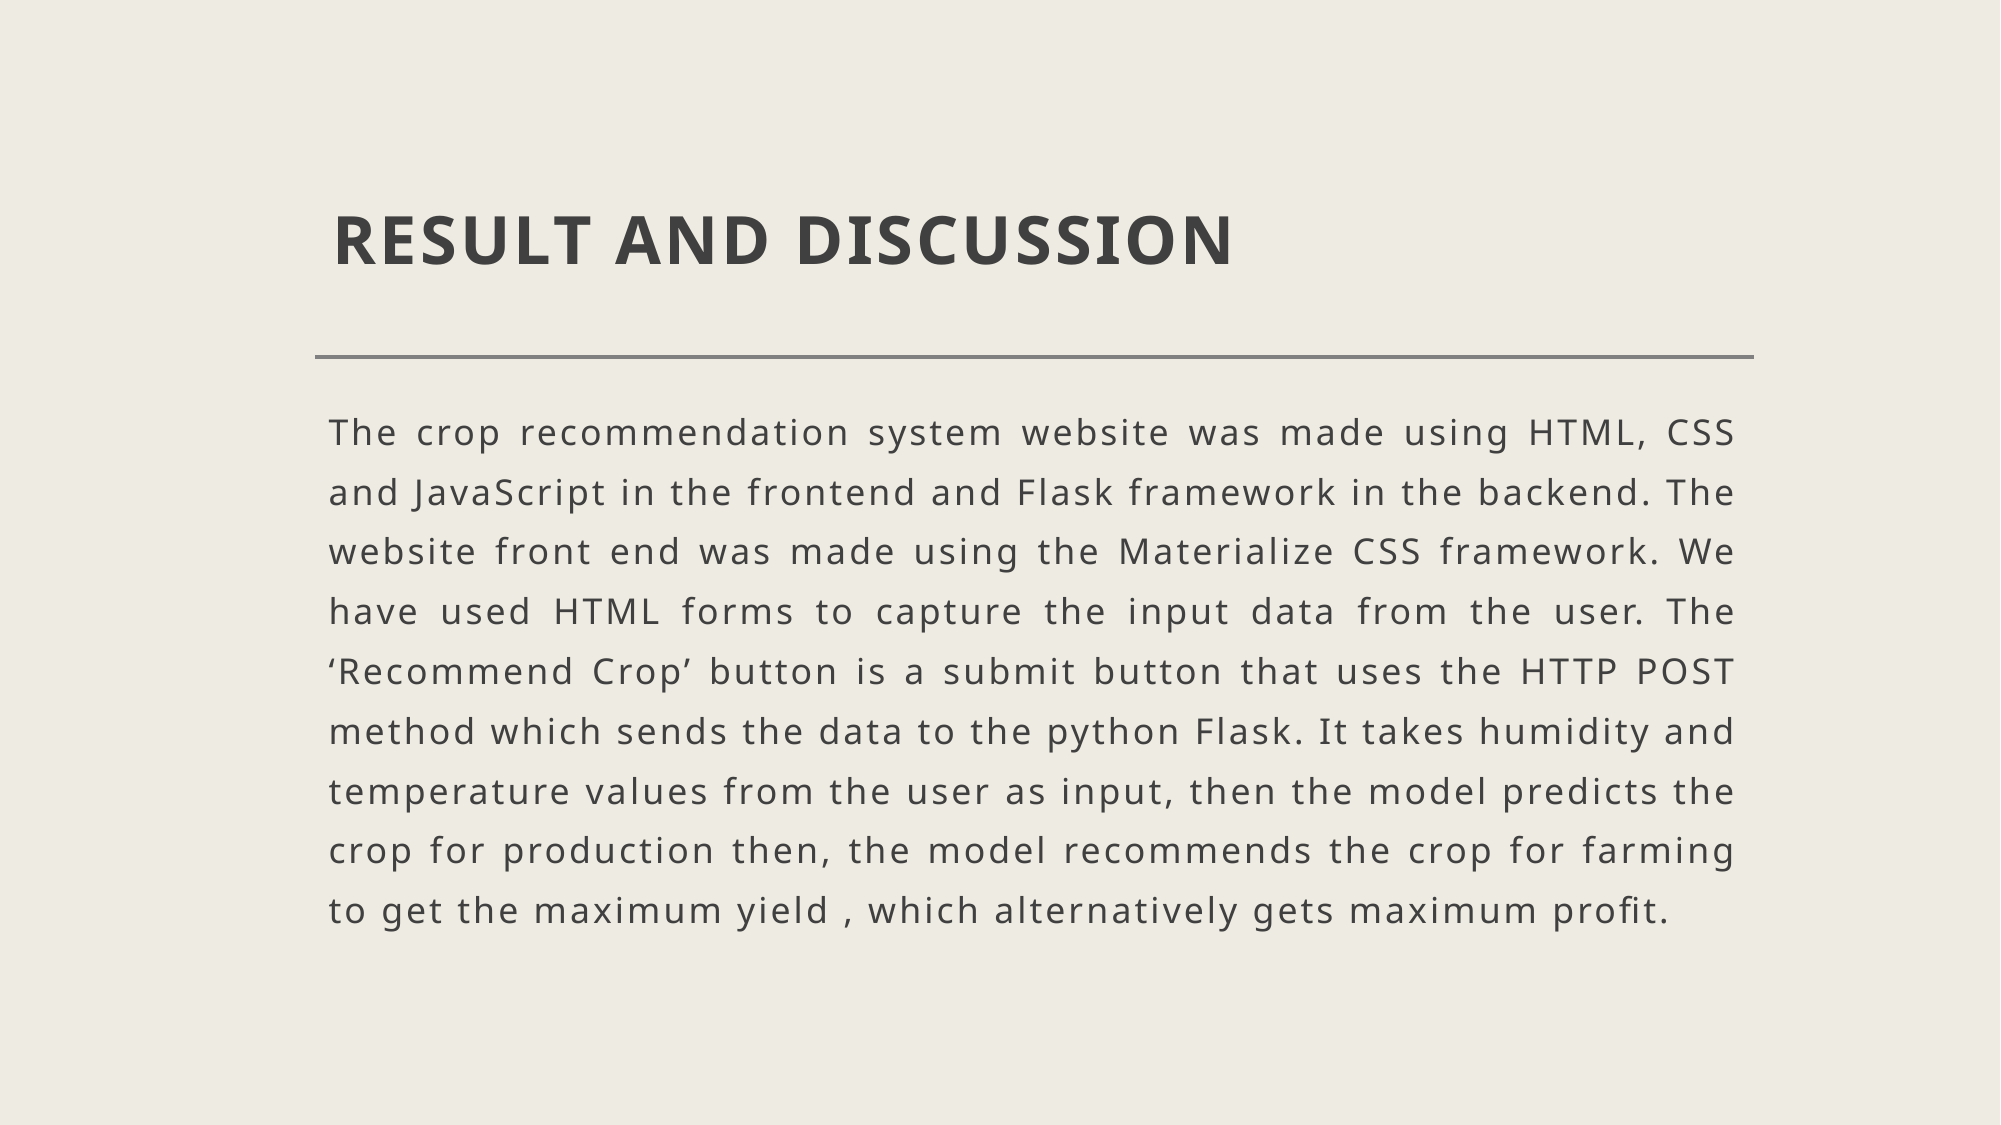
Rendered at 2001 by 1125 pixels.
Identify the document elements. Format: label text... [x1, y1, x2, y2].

list The crop recommendation system website was made using HTML, CSS and JavaScript in the frontend and Flask framework in the backend. The website front end was made using the Materialize CSS framework. We have used HTML forms to capture the input data from the user. The ‘Recommend Crop’ button is a submit button that uses the HTTP POST method which sends the data to the python Flask. It takes humidity and temperature values from the user as input, then the model predicts the crop for production then, the model recommends the crop for farming to get the maximum yield , which alternatively gets maximum profit. [315, 379, 1754, 979]
title RESULT AND DISCUSSION [315, 72, 1754, 294]
